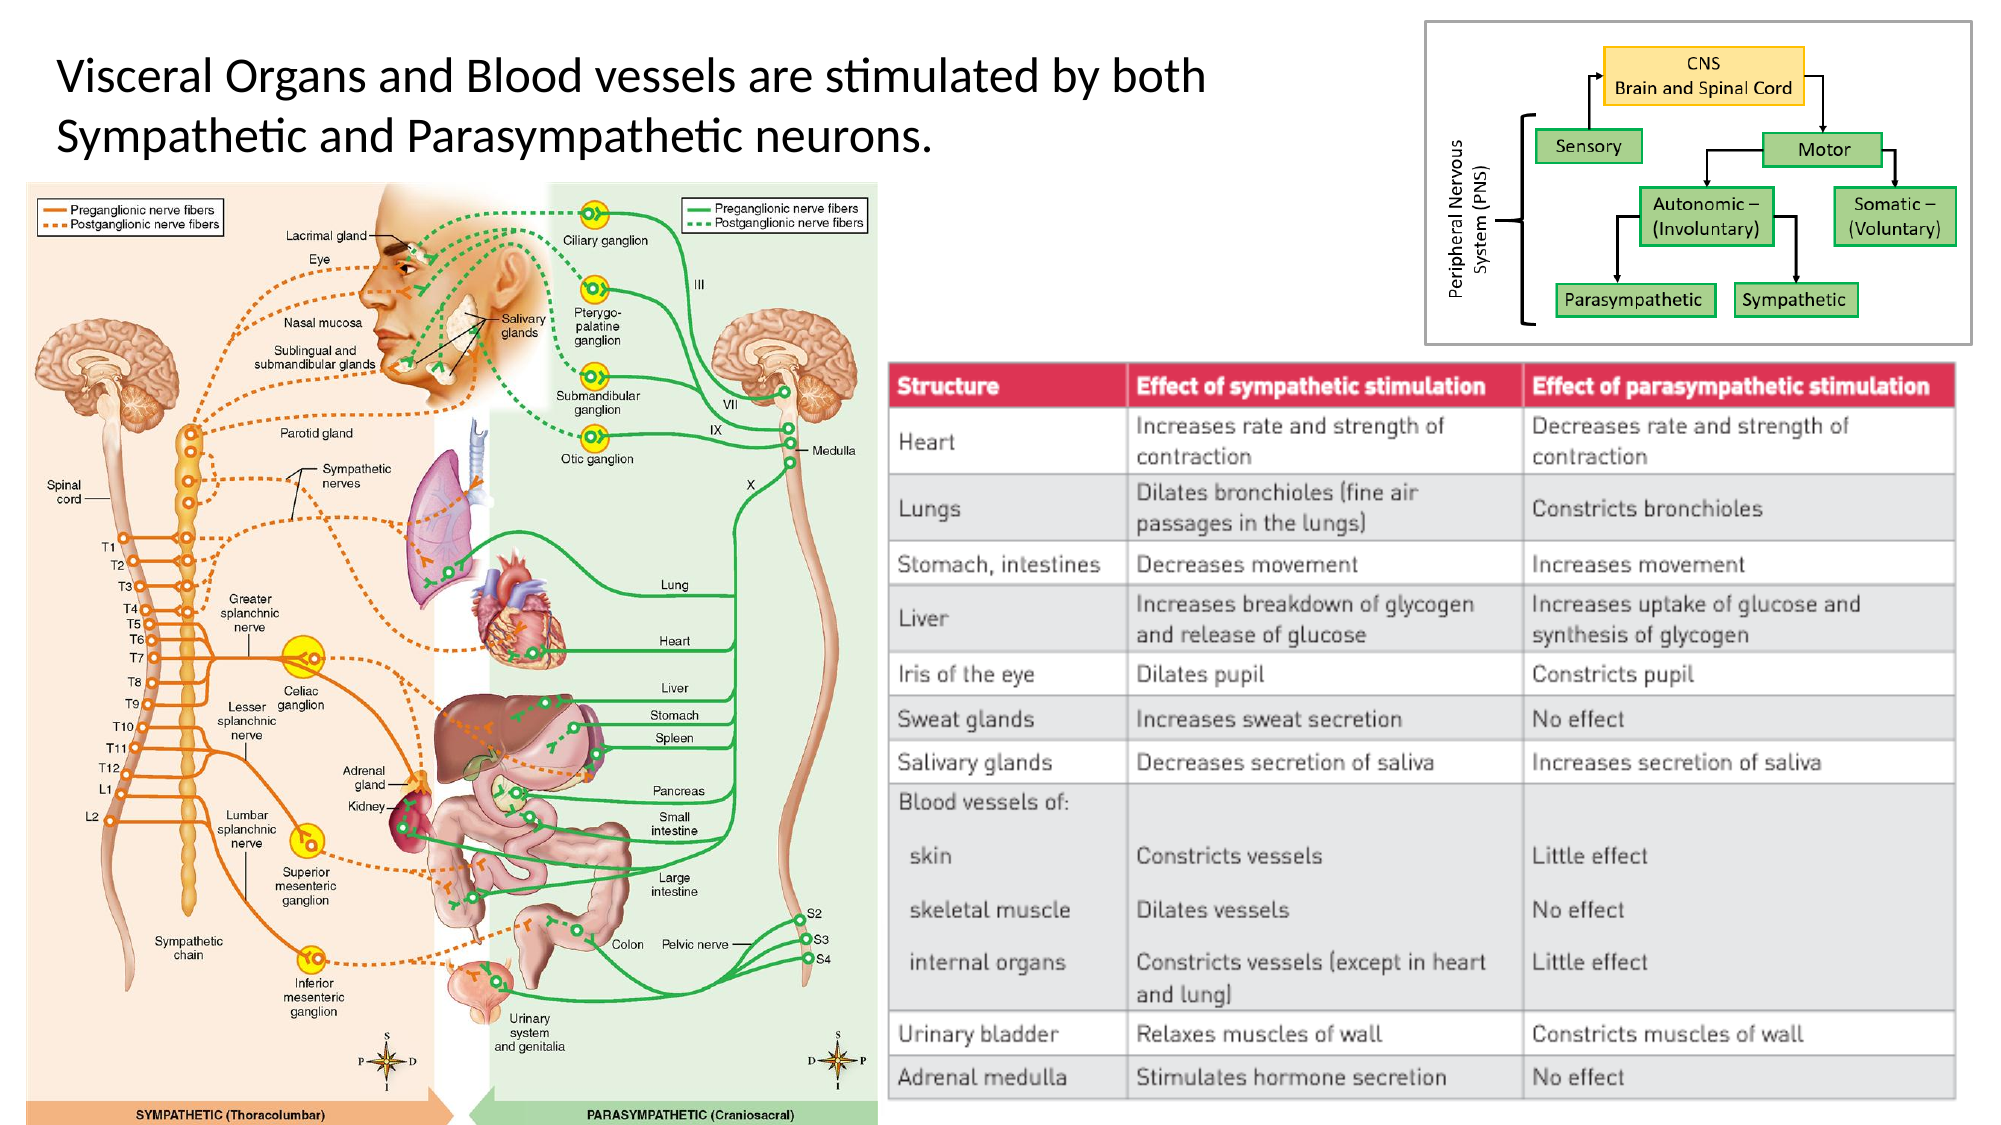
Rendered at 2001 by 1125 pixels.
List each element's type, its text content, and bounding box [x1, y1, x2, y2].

picture [26, 182, 878, 1125]
picture [881, 12, 1979, 1116]
text_box Visceral Organs and Blood vessels are stimulated by both Sympathetic and Parasympathetic neurons. [41, 35, 1285, 171]
